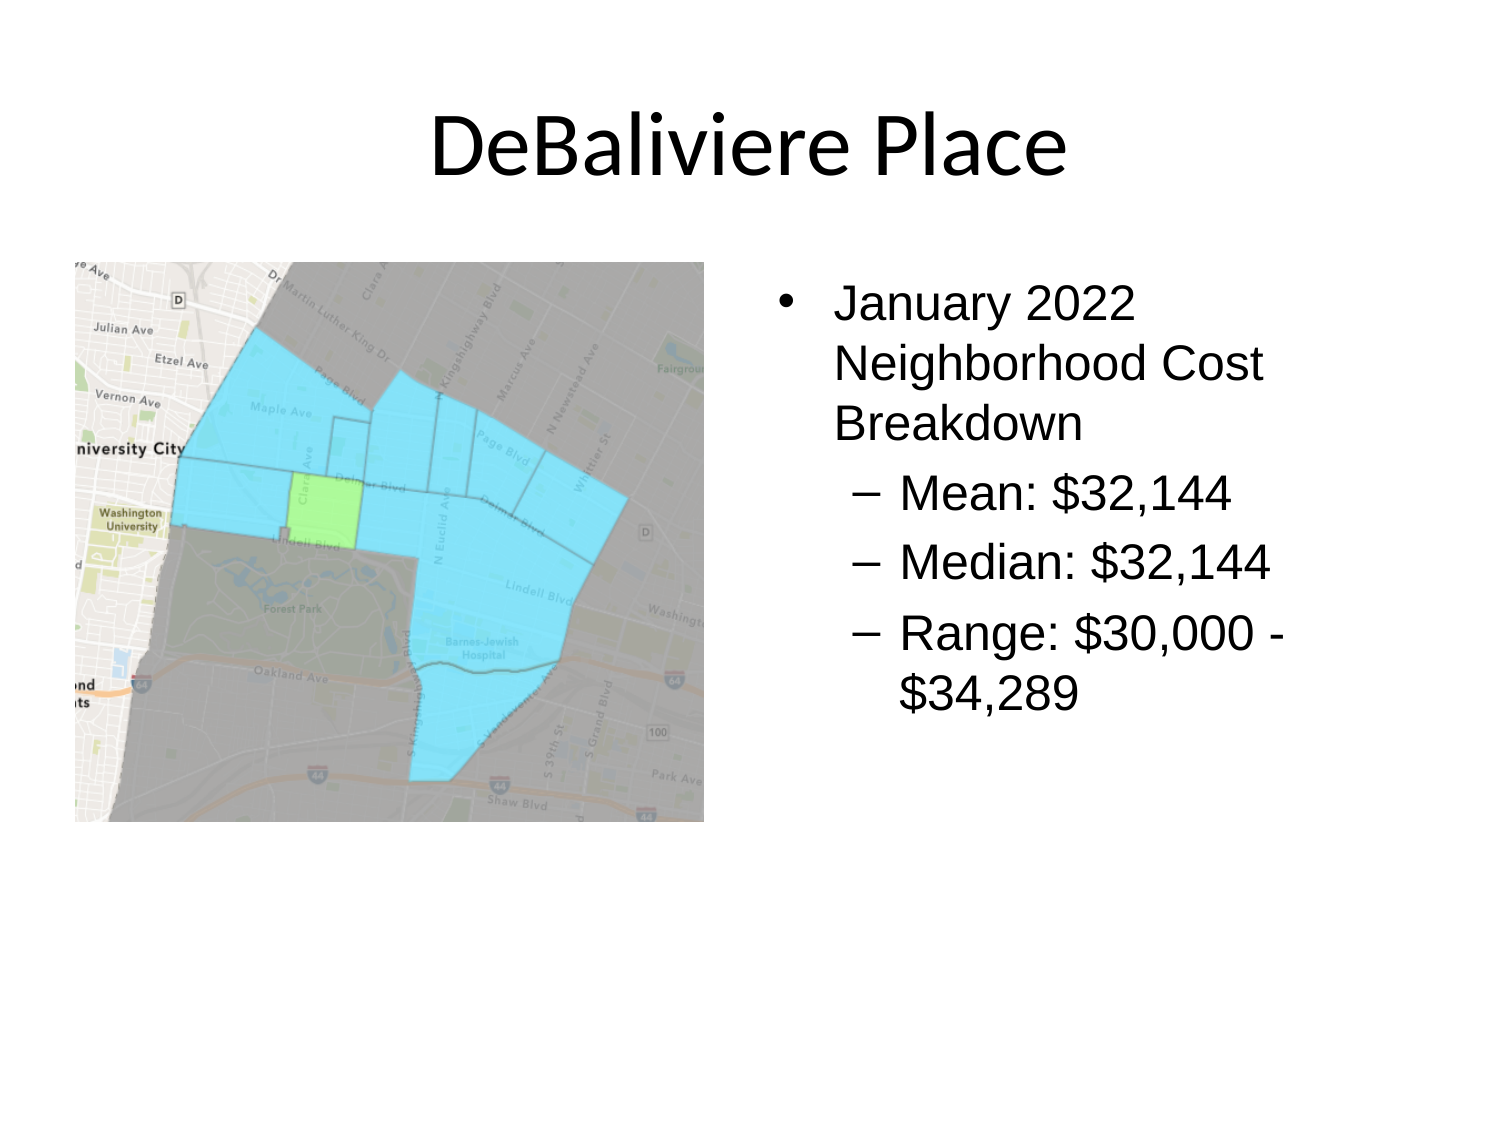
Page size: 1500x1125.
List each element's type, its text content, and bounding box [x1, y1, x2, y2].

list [74, 262, 704, 823]
title DeBaliviere Place [75, 45, 1425, 233]
list January 2022 Neighborhood Cost Breakdown Mean: $32,144 Median: $32,144 Range: $30,000 - $34,289 [762, 262, 1425, 1005]
